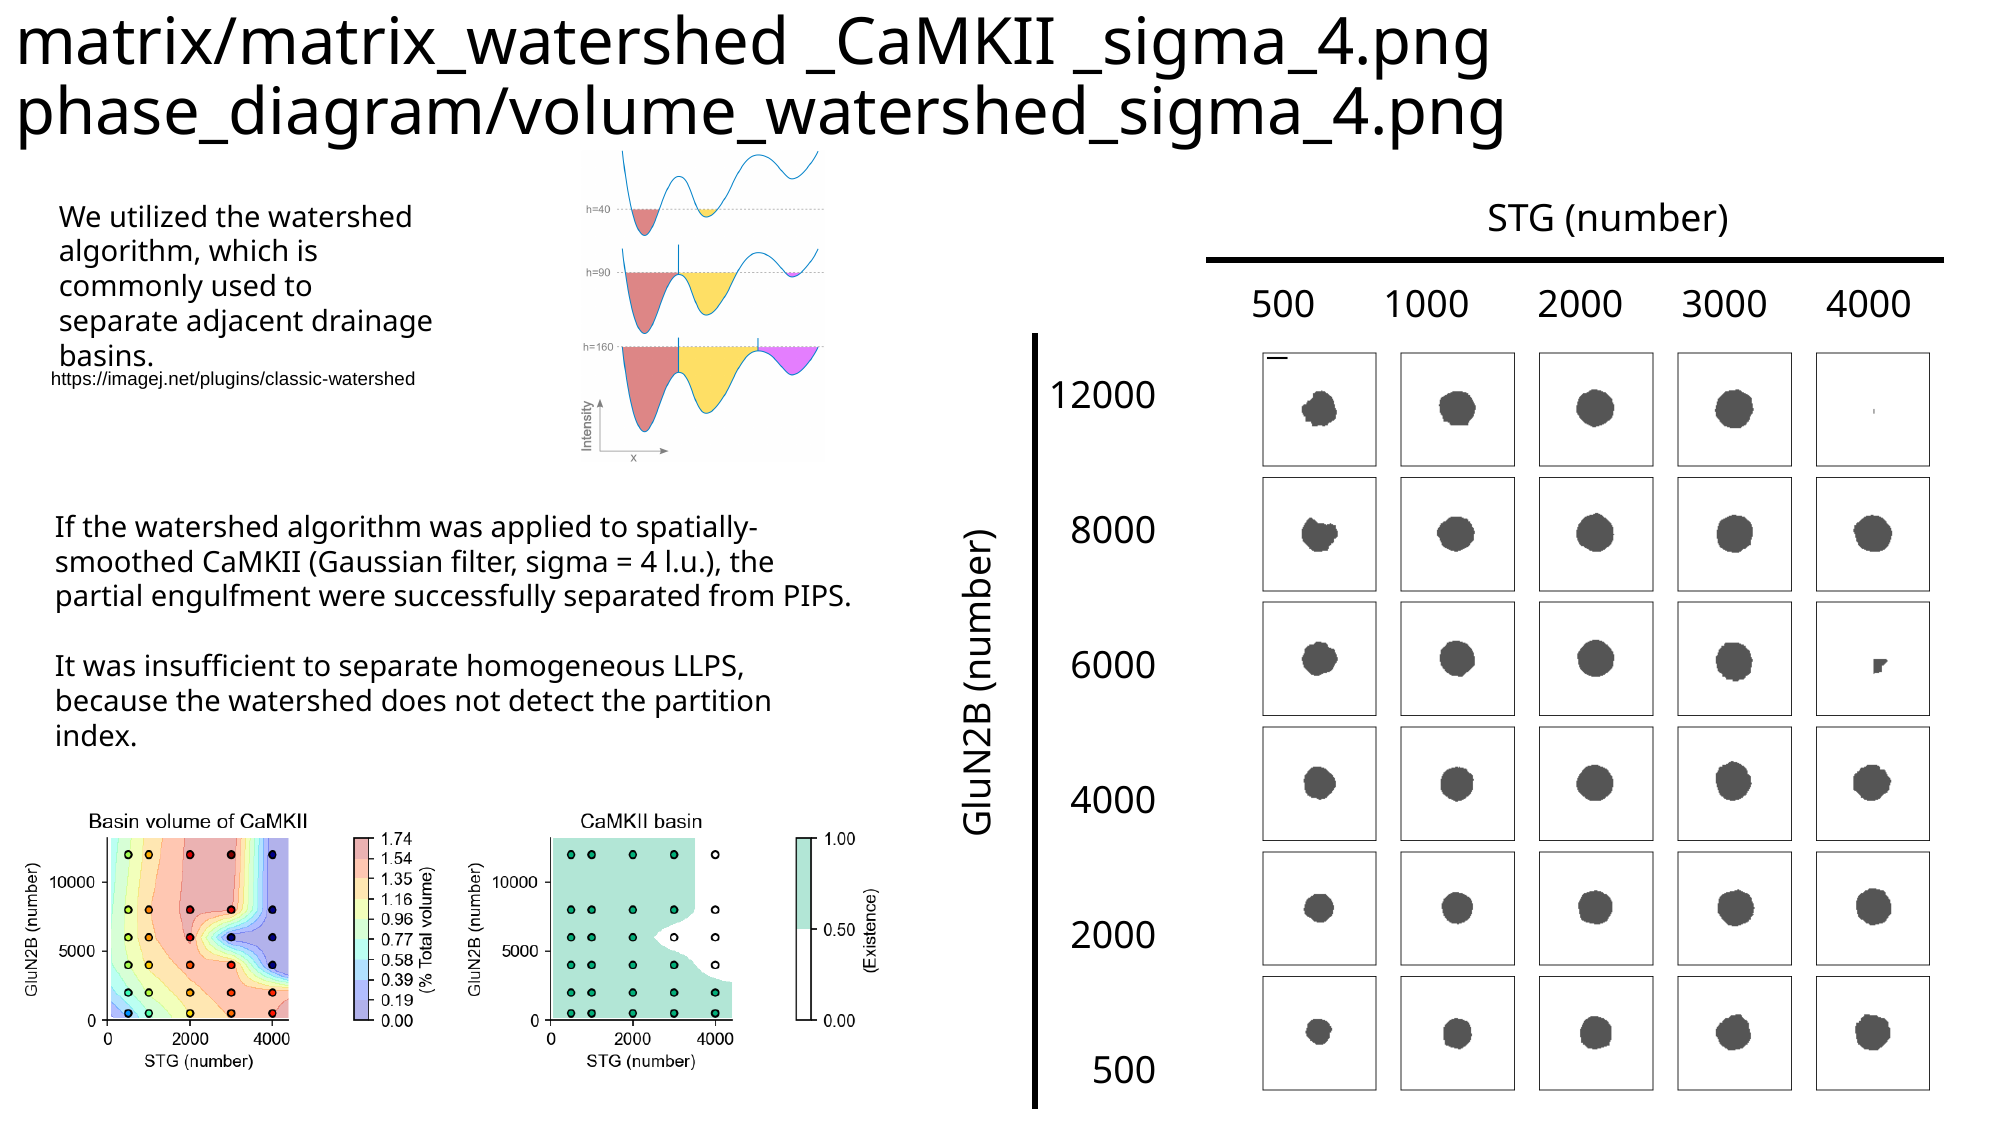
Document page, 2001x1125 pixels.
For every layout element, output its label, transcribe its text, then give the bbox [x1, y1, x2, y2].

text_box We utilized the watershed algorithm, which is commonly used to separate adjacent drainage basins. [43, 190, 452, 380]
title matrix/matrix_watershed _CaMKII _sigma_4.png phase_diagram/volume_watershed_sigma_4.png [0, 0, 2000, 157]
text_box STG (number) [1472, 186, 1744, 246]
text_box https://imagej.net/plugins/classic-watershed [36, 359, 431, 397]
text_box GluN2B (number) [945, 513, 1006, 852]
picture [1216, 341, 1976, 1101]
text_box 12000 8000 6000 4000 2000 500 [1038, 363, 1172, 1099]
text_box 500 1000 2000 3000 4000 [1236, 272, 1929, 333]
picture [581, 150, 825, 462]
picture [17, 809, 884, 1073]
text_box If the watershed algorithm was applied to spatially-smoothed CaMKII (Gaussian filter, sigma = 4 l.u.), the partial engulfment were successfully separated from PIPS. It was insufficient to separate homogeneous LLPS, because the watershed does not detect the partition index. [40, 500, 870, 760]
